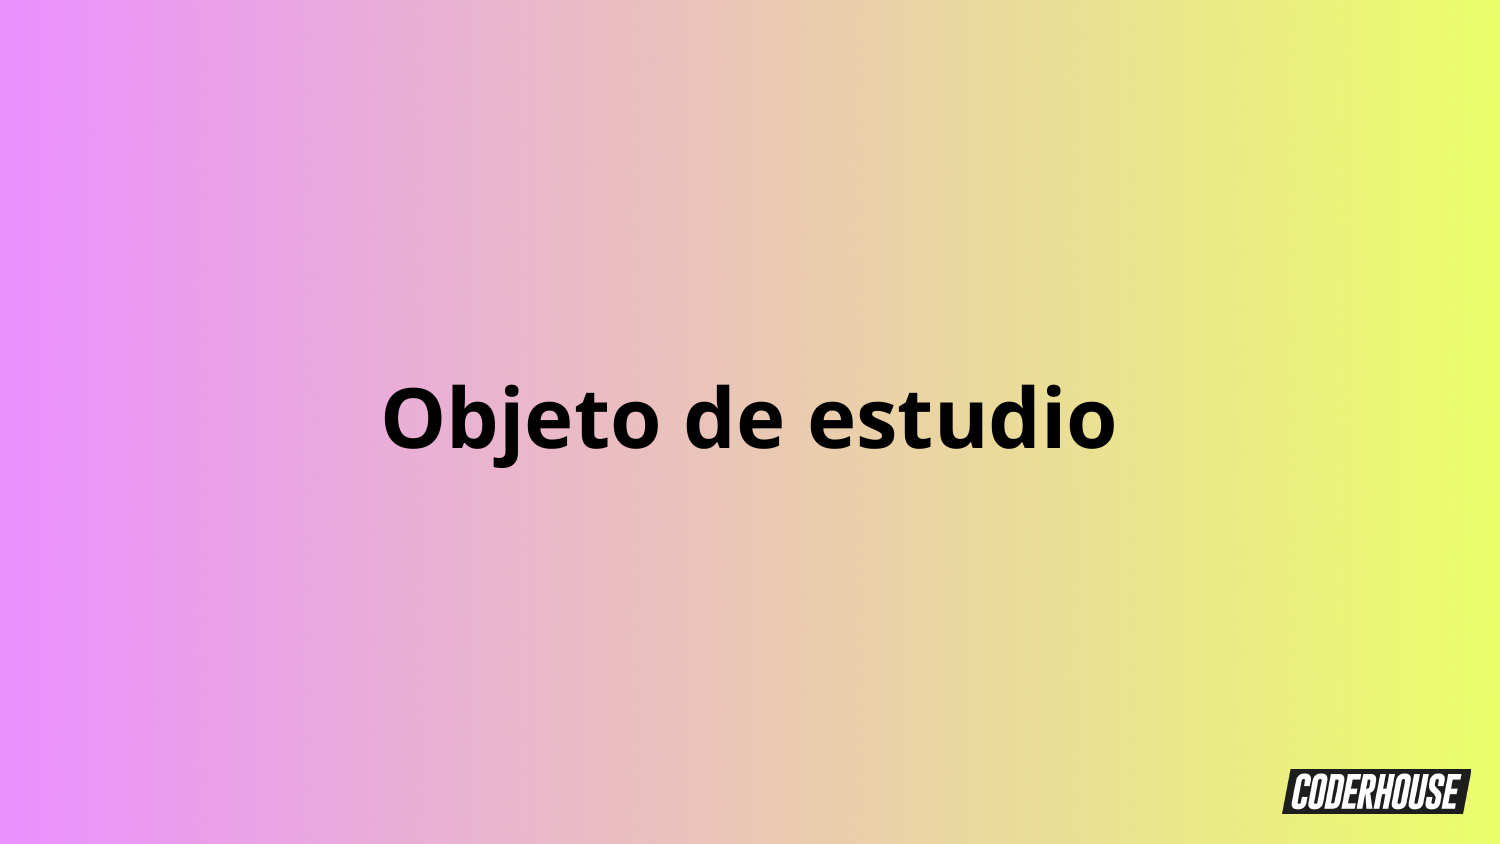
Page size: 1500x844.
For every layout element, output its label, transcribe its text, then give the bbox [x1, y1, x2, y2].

text_box Objeto de estudio [239, 361, 1261, 482]
picture [0, 0, 1500, 844]
